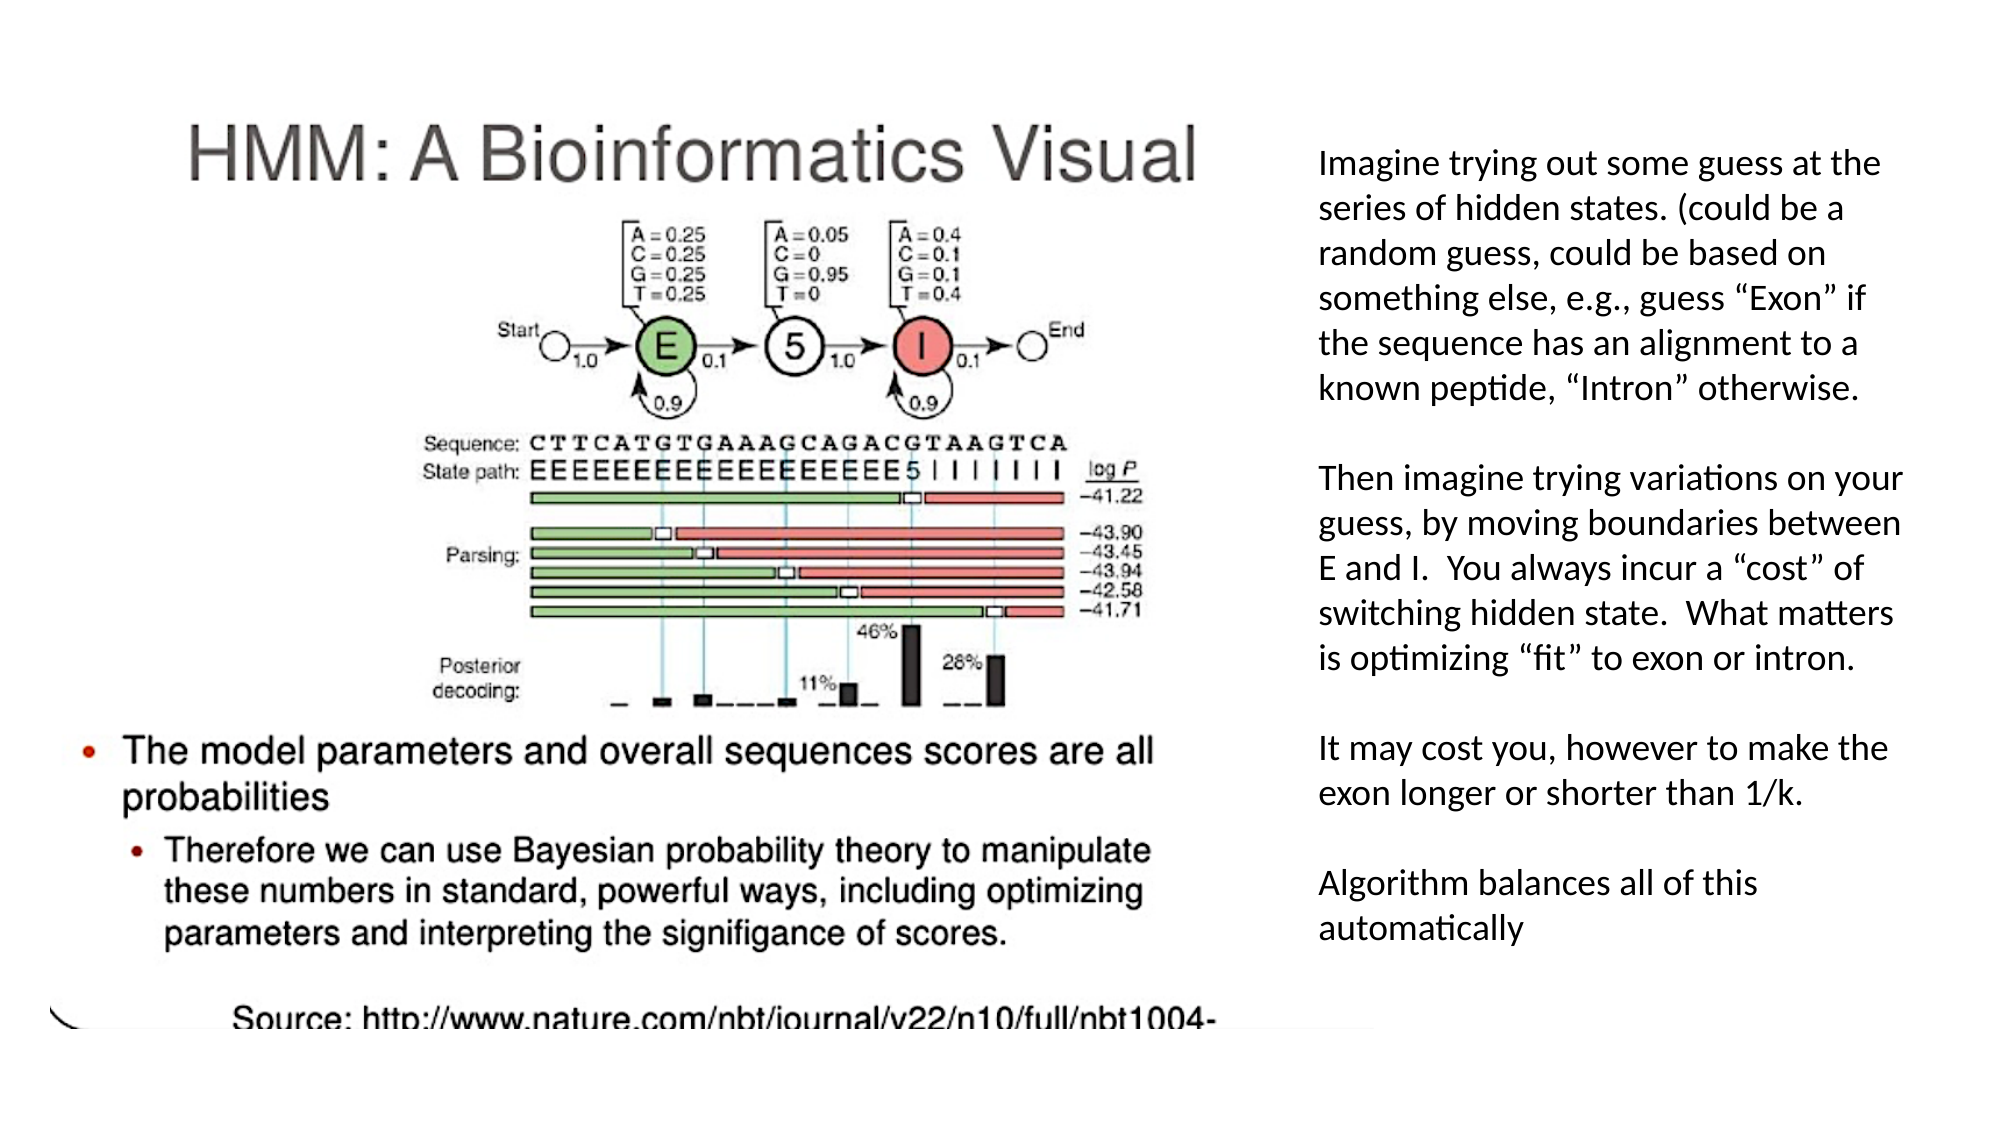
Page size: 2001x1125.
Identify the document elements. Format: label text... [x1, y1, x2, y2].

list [50, 96, 1374, 1029]
text_box Imagine trying out some guess at the series of hidden states. (could be a random guess, could be based on something else, e.g., guess “Exon” if the sequence has an alignment to a known peptide, “Intron” otherwise. Then imagine trying variations on your guess, by moving boundaries between E and I. You always incur a “cost” of switching hidden state. What matters is optimizing “fit” to exon or intron. It may cost you, however to make the exon longer or shorter than 1/k. Algorithm balances all of this automatically [1303, 130, 1933, 1046]
